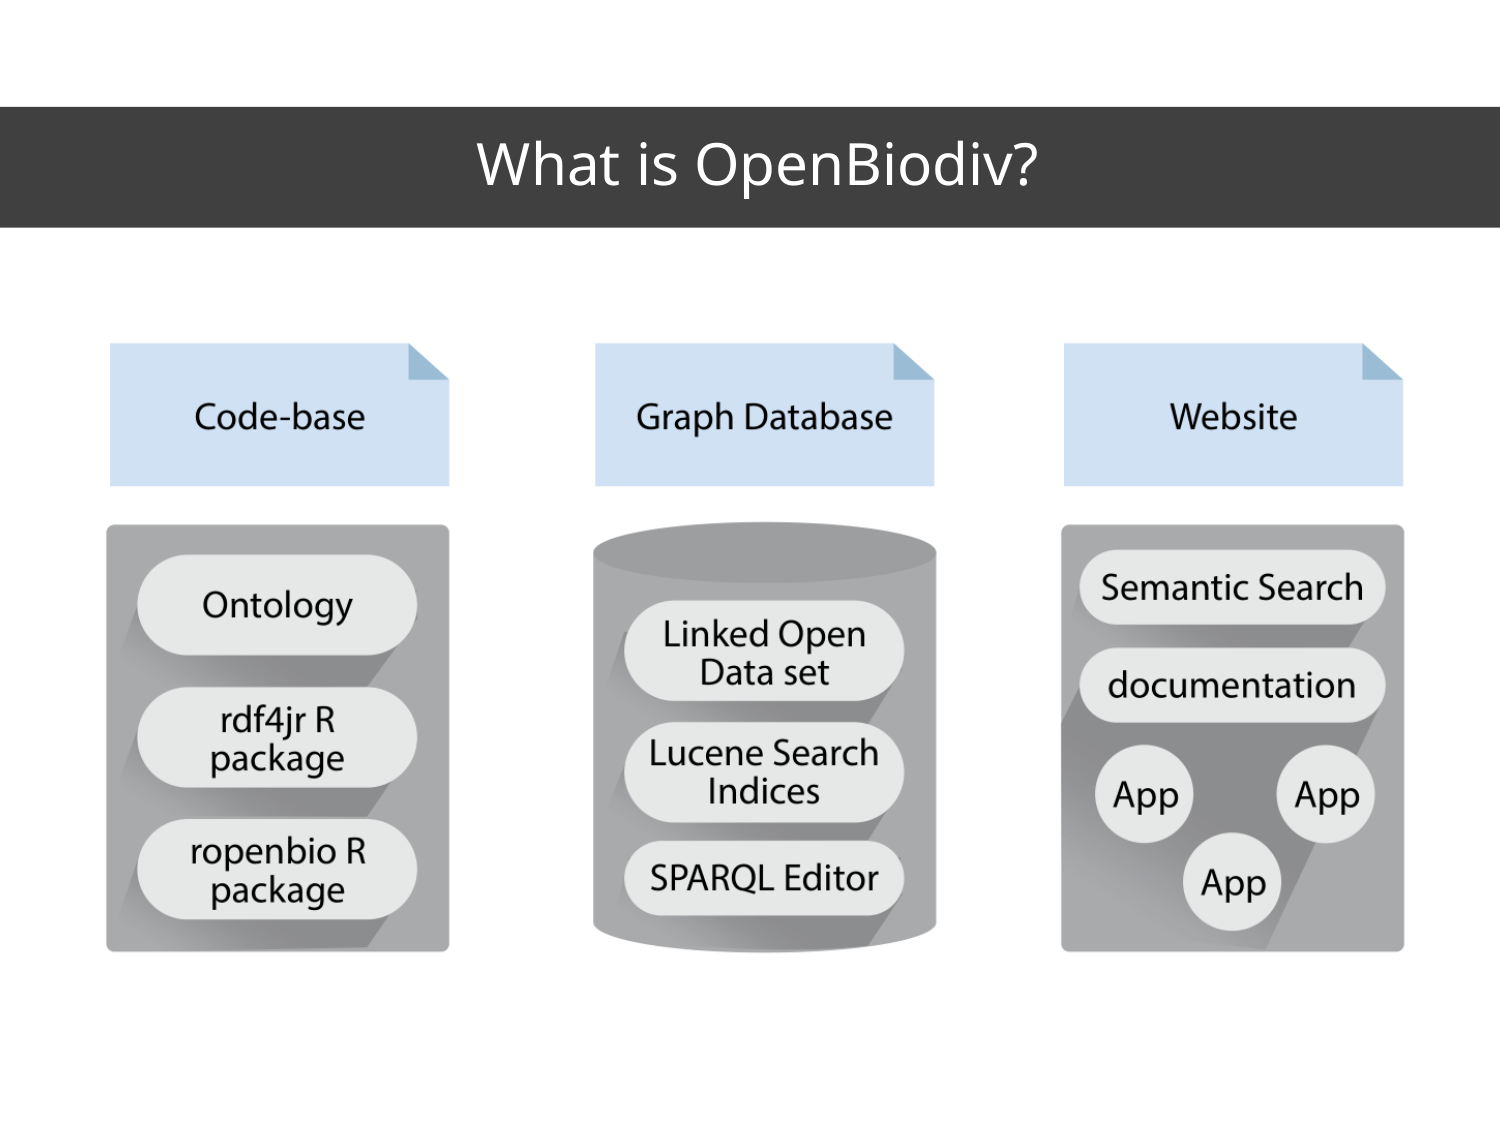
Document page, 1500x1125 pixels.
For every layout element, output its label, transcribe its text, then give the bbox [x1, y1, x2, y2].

text_box [0, 229, 1500, 1125]
text_box [0, 0, 1500, 106]
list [79, 299, 1421, 971]
text_box [0, 106, 1500, 229]
title What is OpenBiodiv? [68, 105, 1448, 228]
